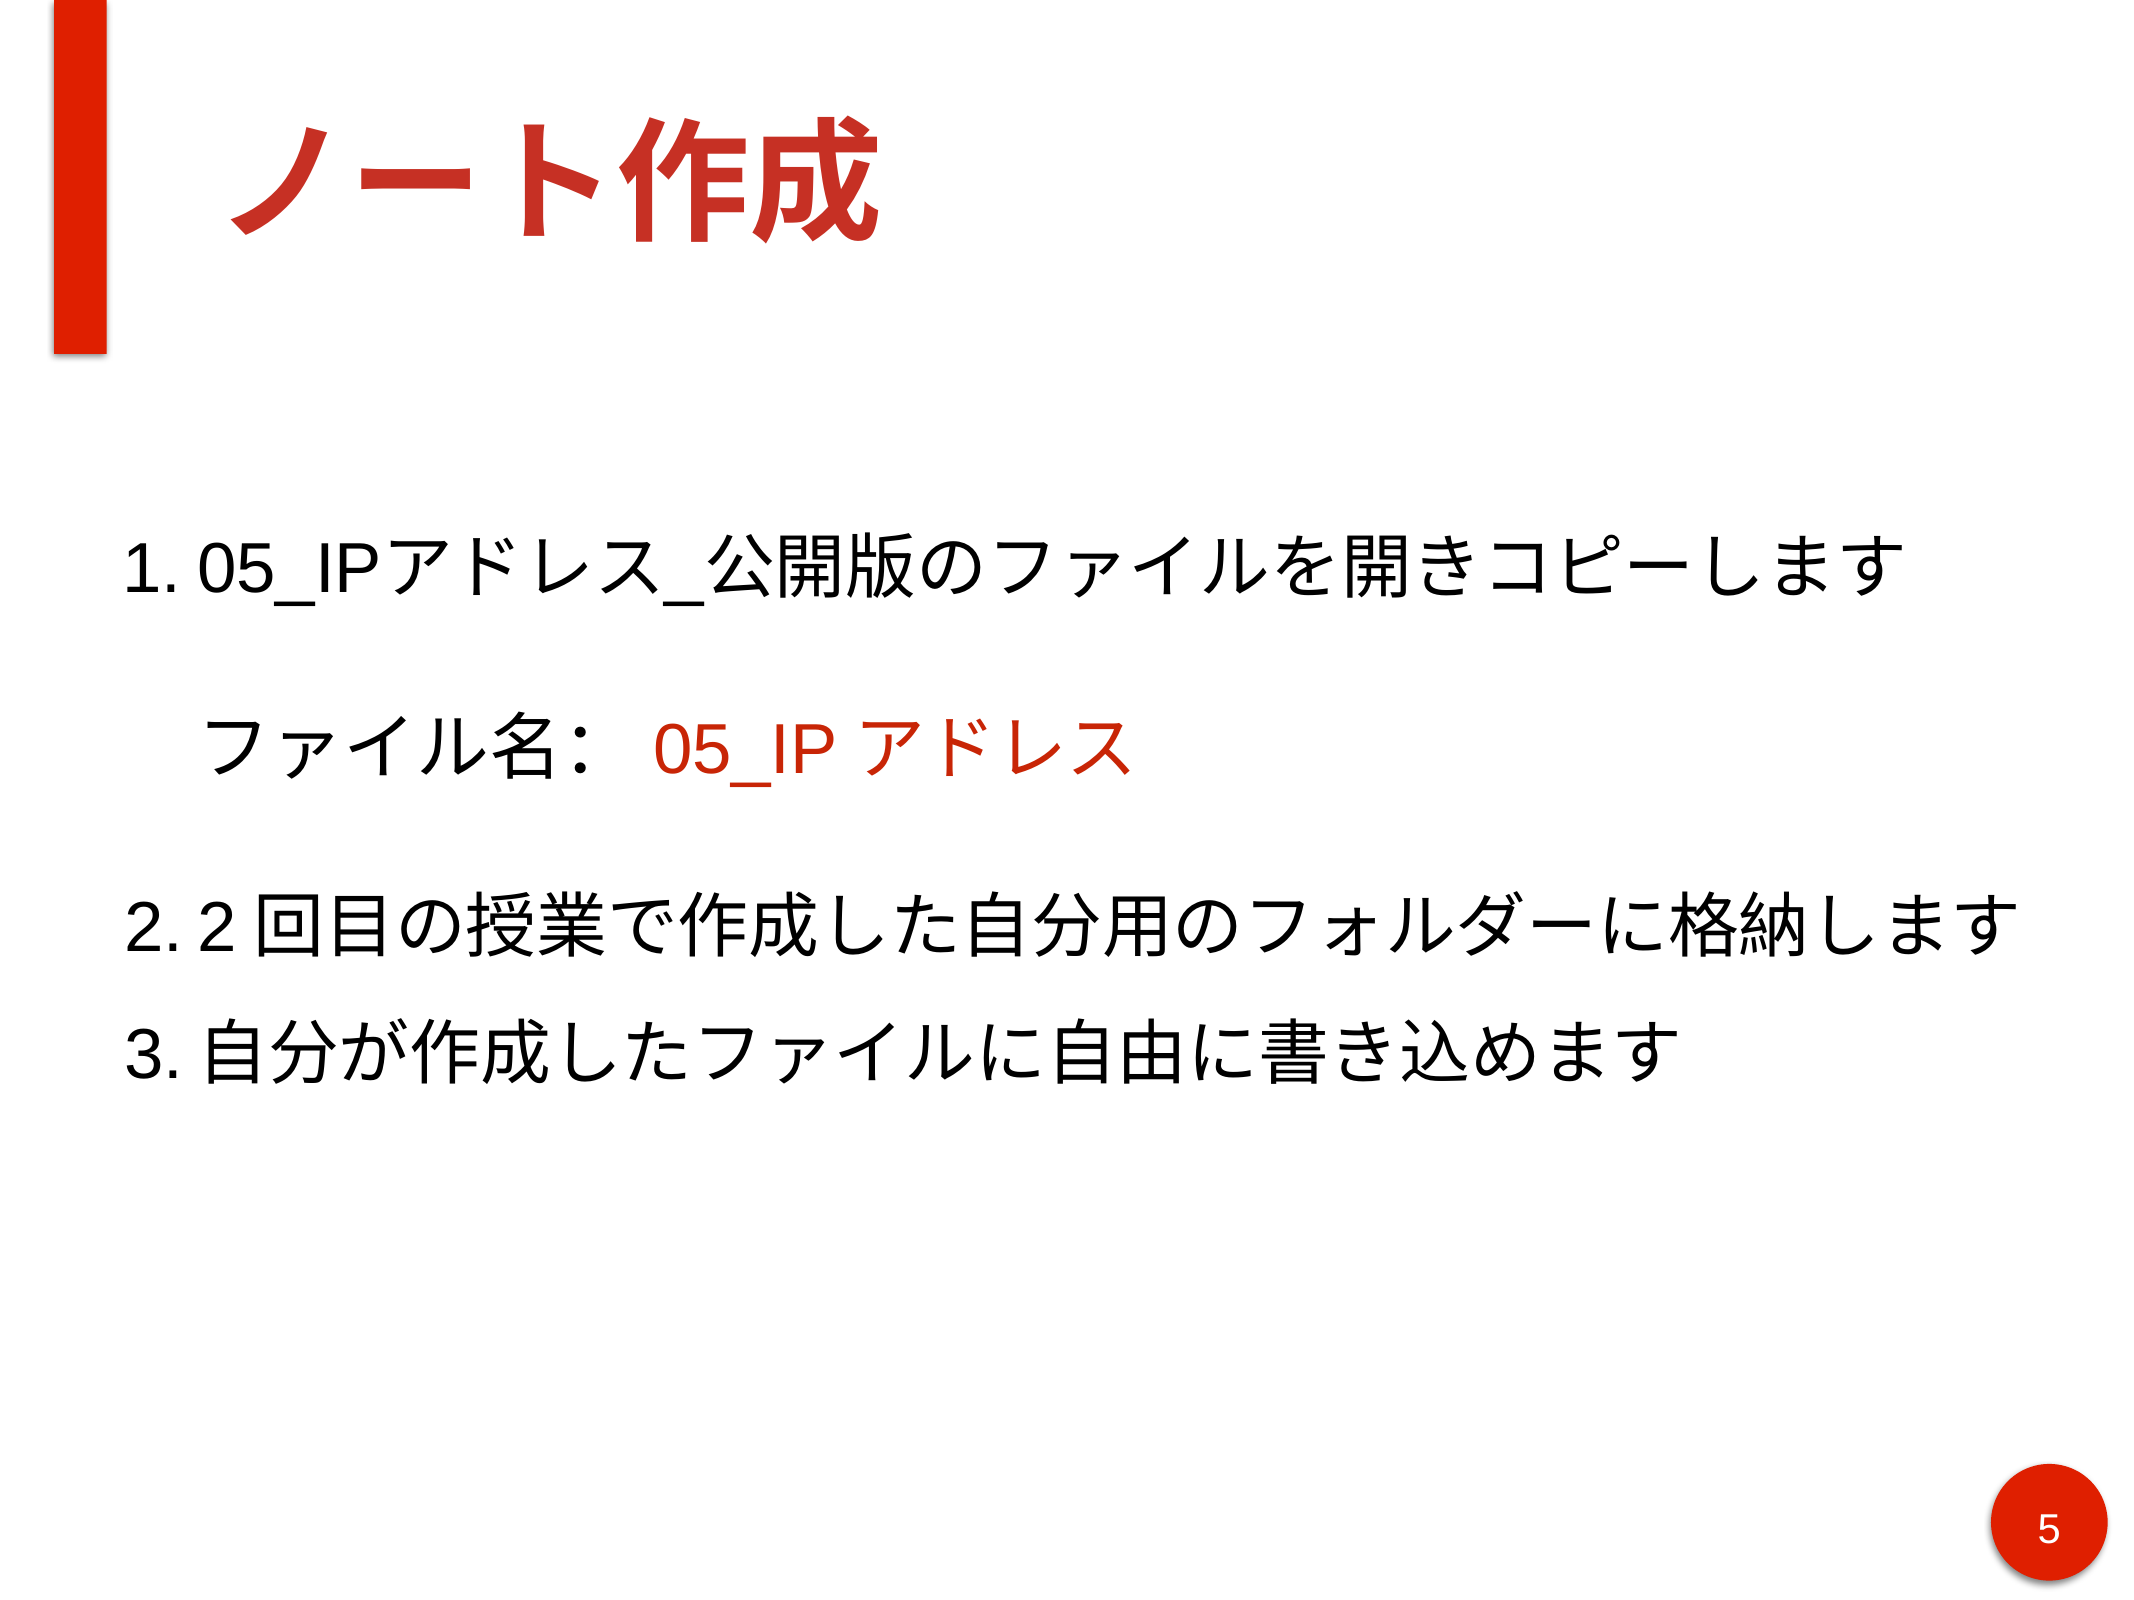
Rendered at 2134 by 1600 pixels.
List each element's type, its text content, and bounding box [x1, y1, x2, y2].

title ノート作成 [208, 11, 1927, 341]
slide_number 5 [2012, 1493, 2087, 1552]
list 05_IPアドレス_公開版のファイルを開きコピーします ファイル名：05_IPアドレス 2回目の授業で作成した自分用のフォルダーに格納します 自分が作成したファイルに自由に書き込めます [114, 341, 2067, 1506]
